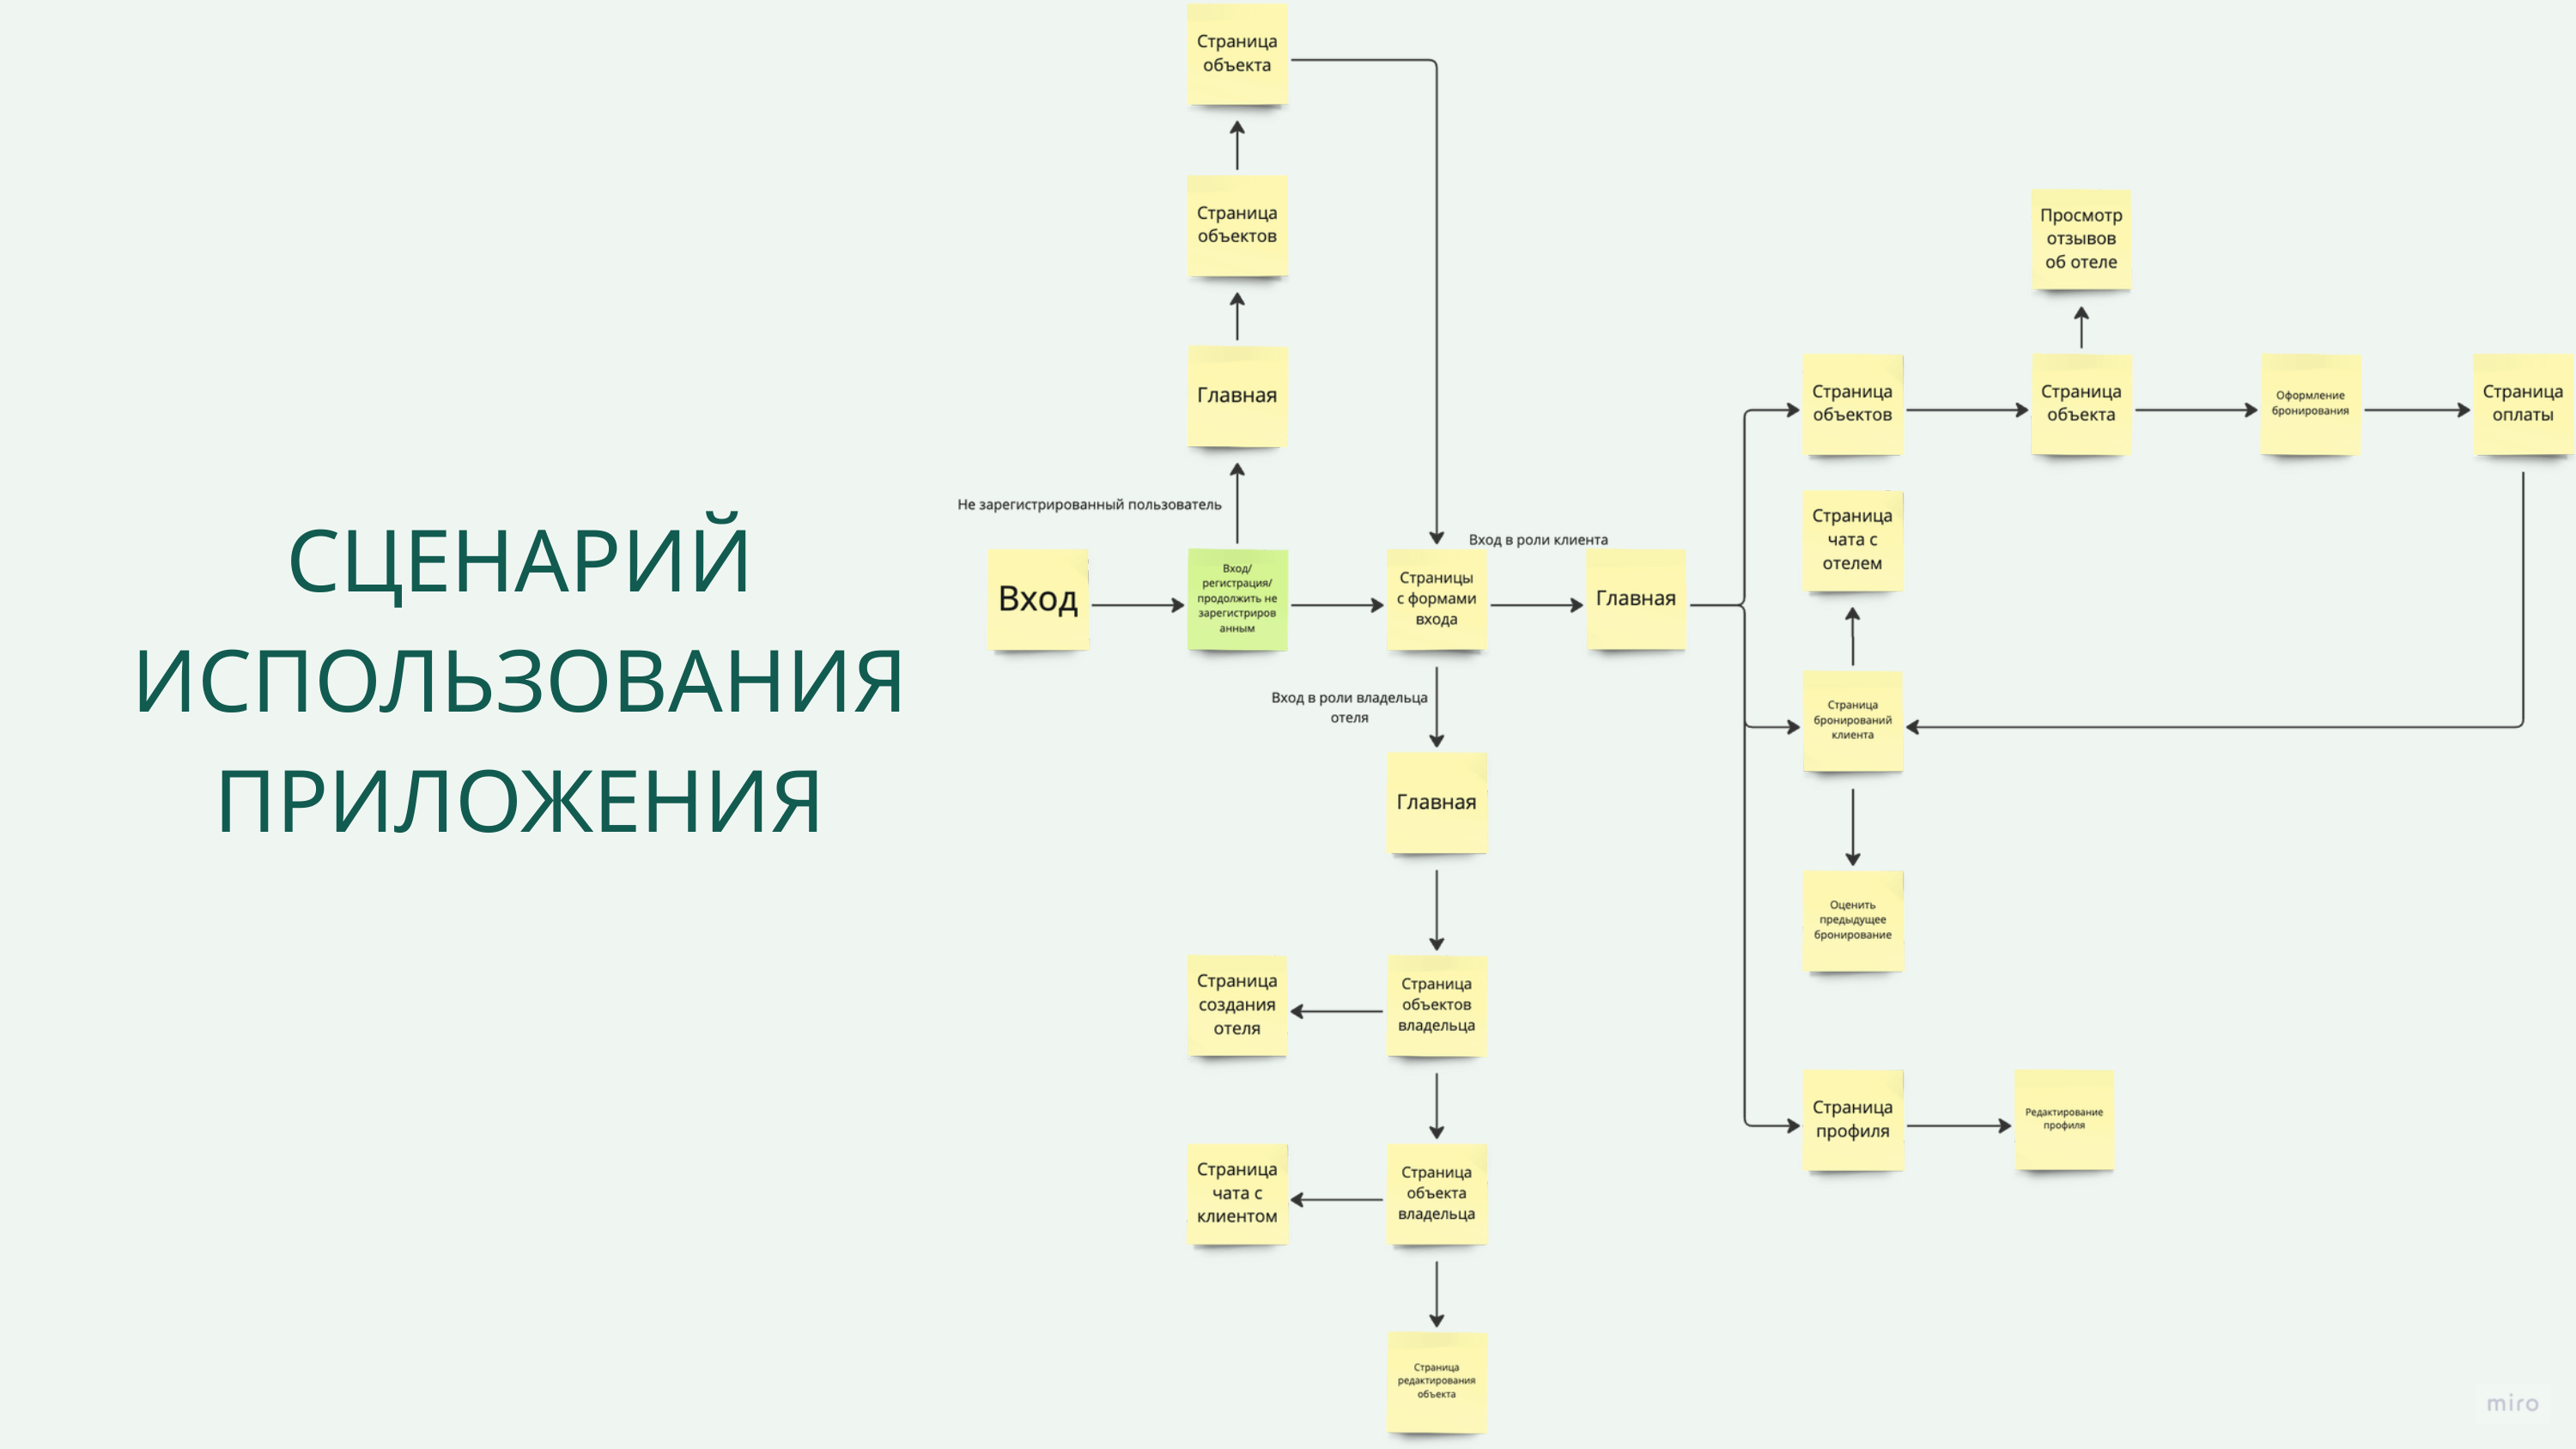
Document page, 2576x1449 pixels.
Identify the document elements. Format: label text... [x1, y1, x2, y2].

text_box СЦЕНАРИЙ ИСПОЛЬЗОВАНИЯ ПРИЛОЖЕНИЯ [109, 488, 932, 850]
text_box [957, 0, 2576, 1449]
